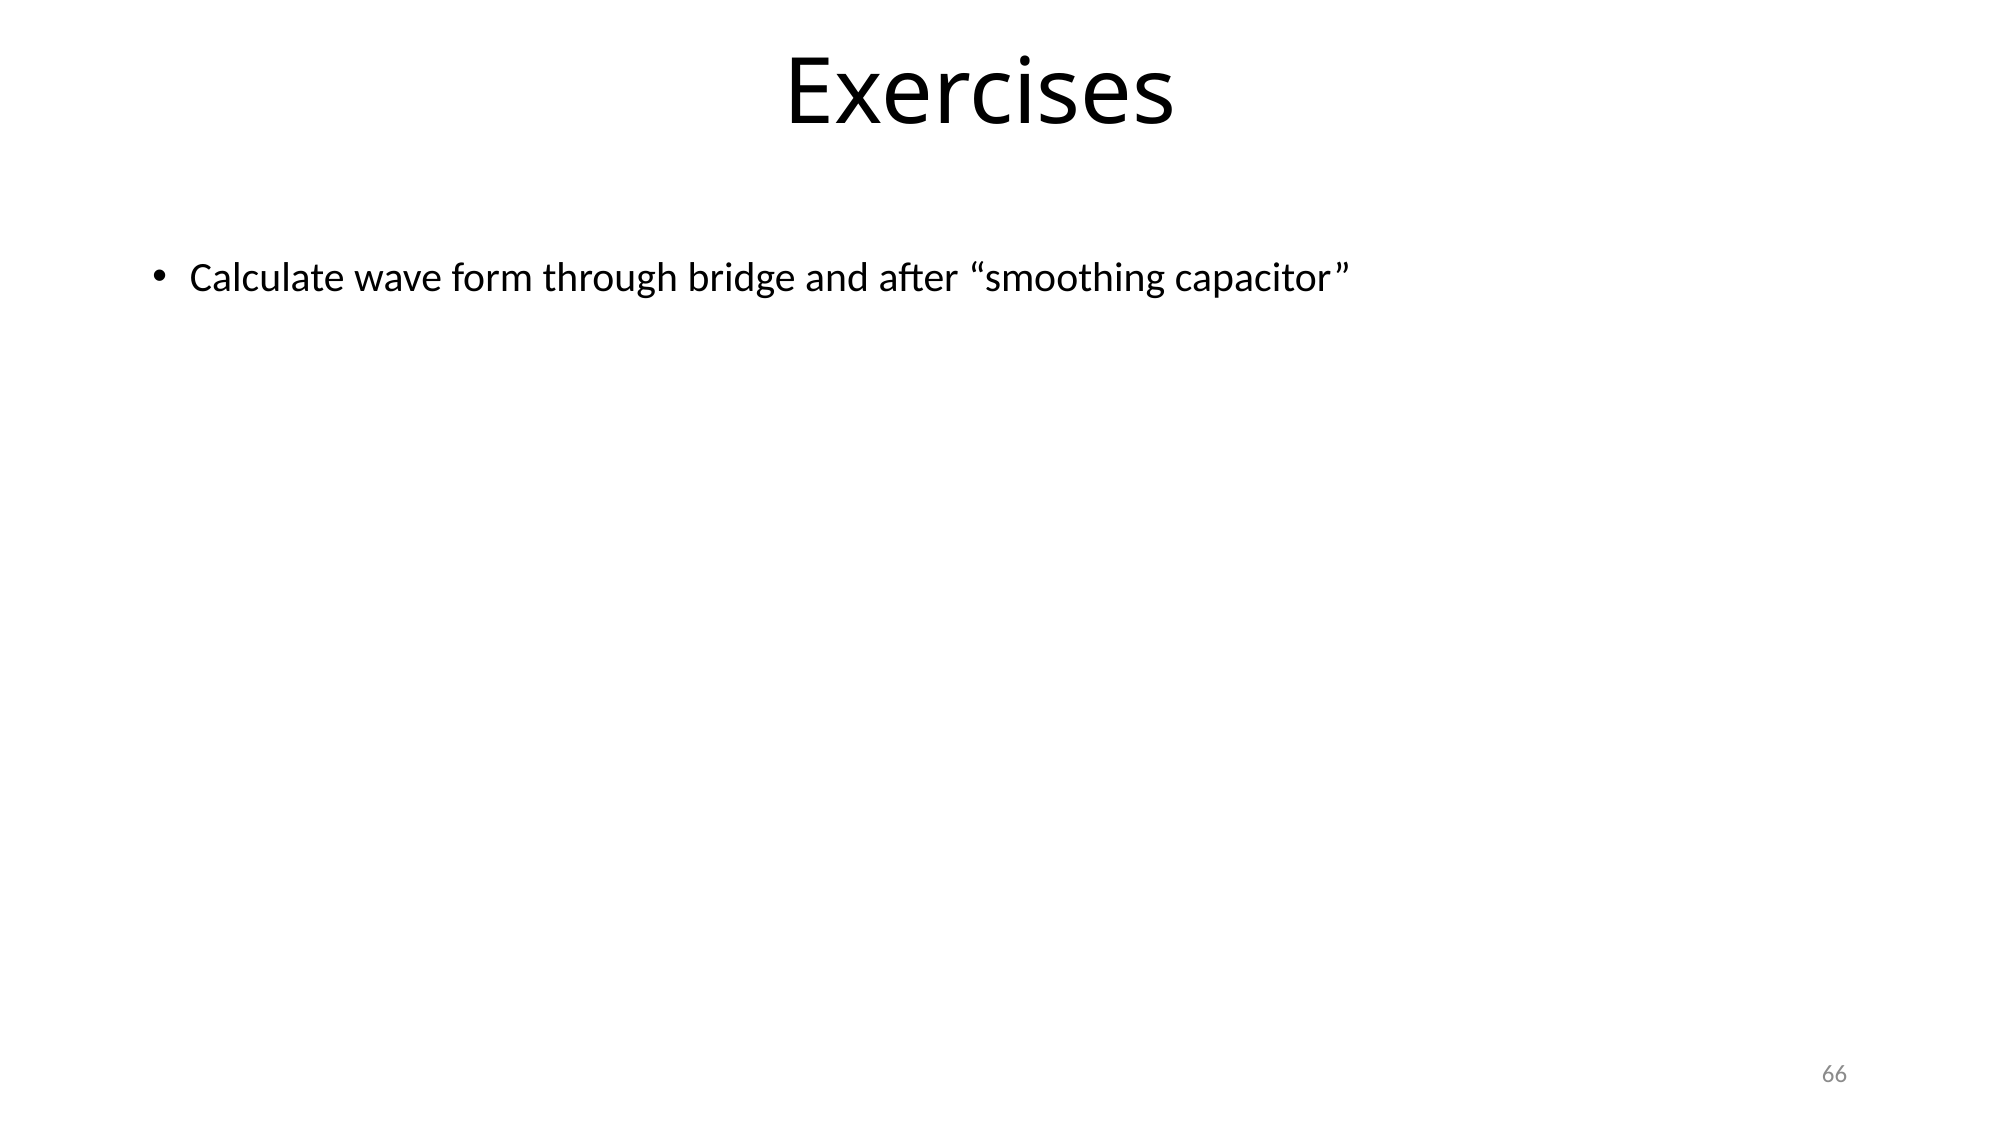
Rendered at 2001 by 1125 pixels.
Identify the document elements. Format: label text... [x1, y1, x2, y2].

title Exercises [117, 22, 1843, 165]
list Calculate wave form through bridge and after “smoothing capacitor” [137, 247, 1843, 1060]
slide_number 66 [1412, 1042, 1863, 1103]
